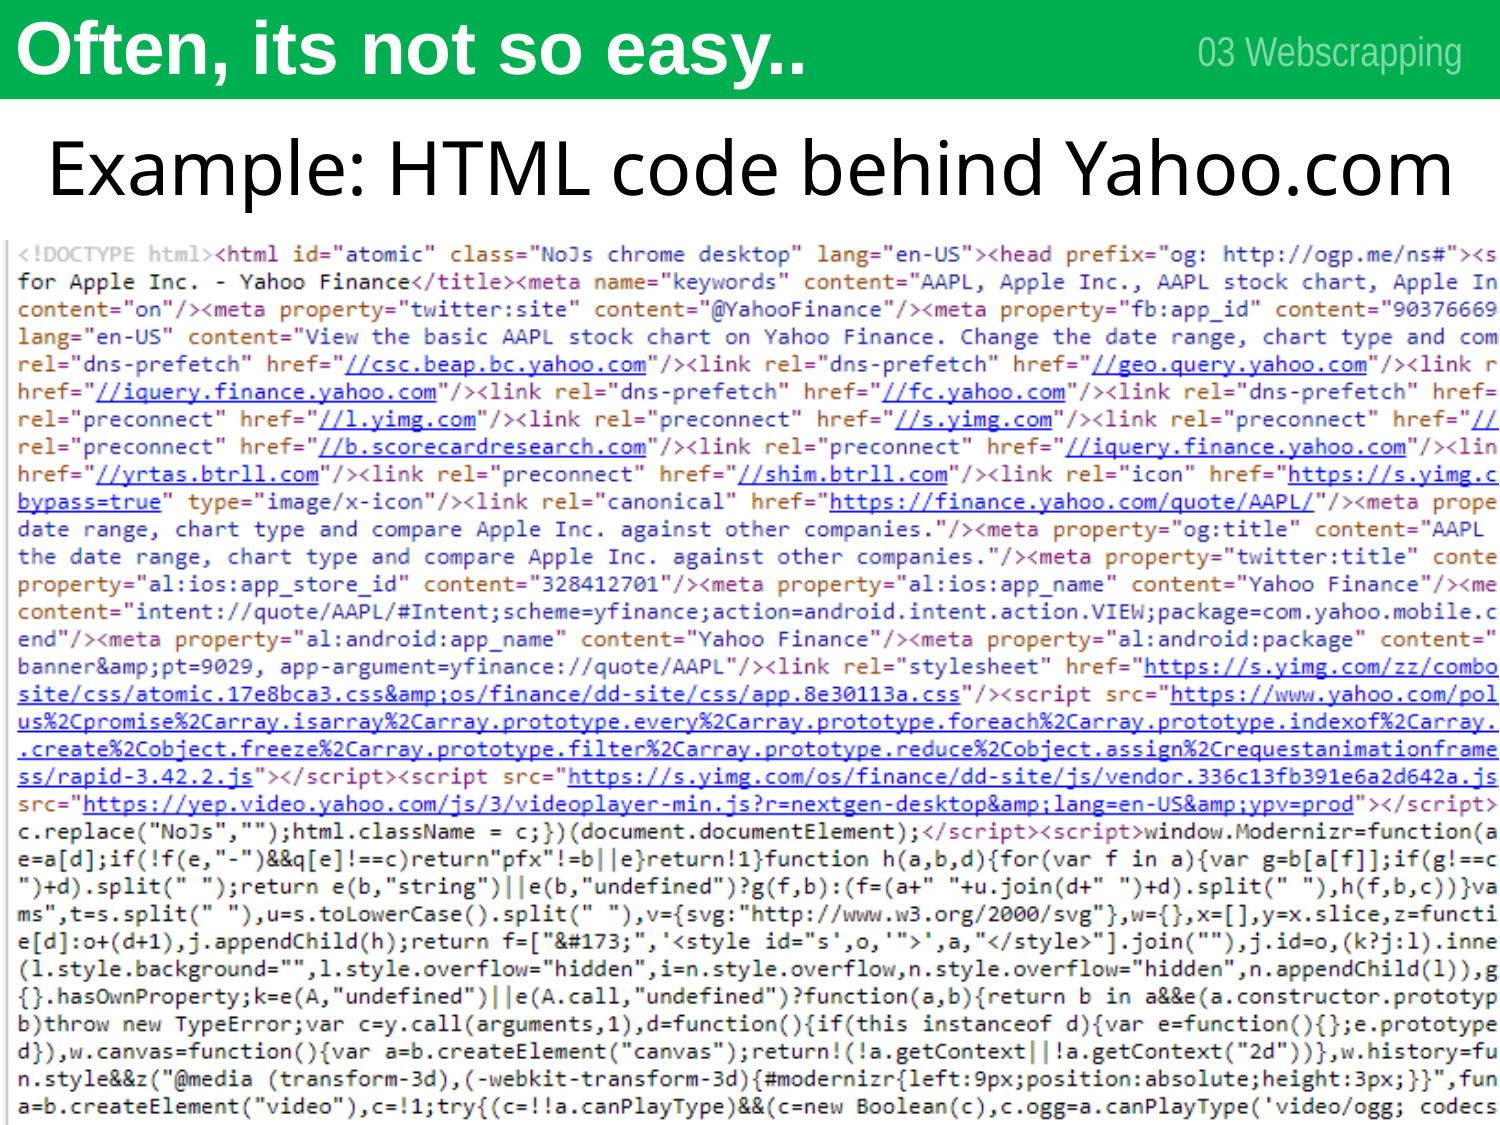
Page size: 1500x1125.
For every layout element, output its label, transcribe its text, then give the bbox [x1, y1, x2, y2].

picture [3, 240, 1499, 1125]
slide_number 03 Webscrapping [1294, 19, 1478, 80]
text_box Example: HTML code behind Yahoo.com [3, 123, 1499, 220]
title Often, its not so easy.. [0, 0, 1294, 100]
